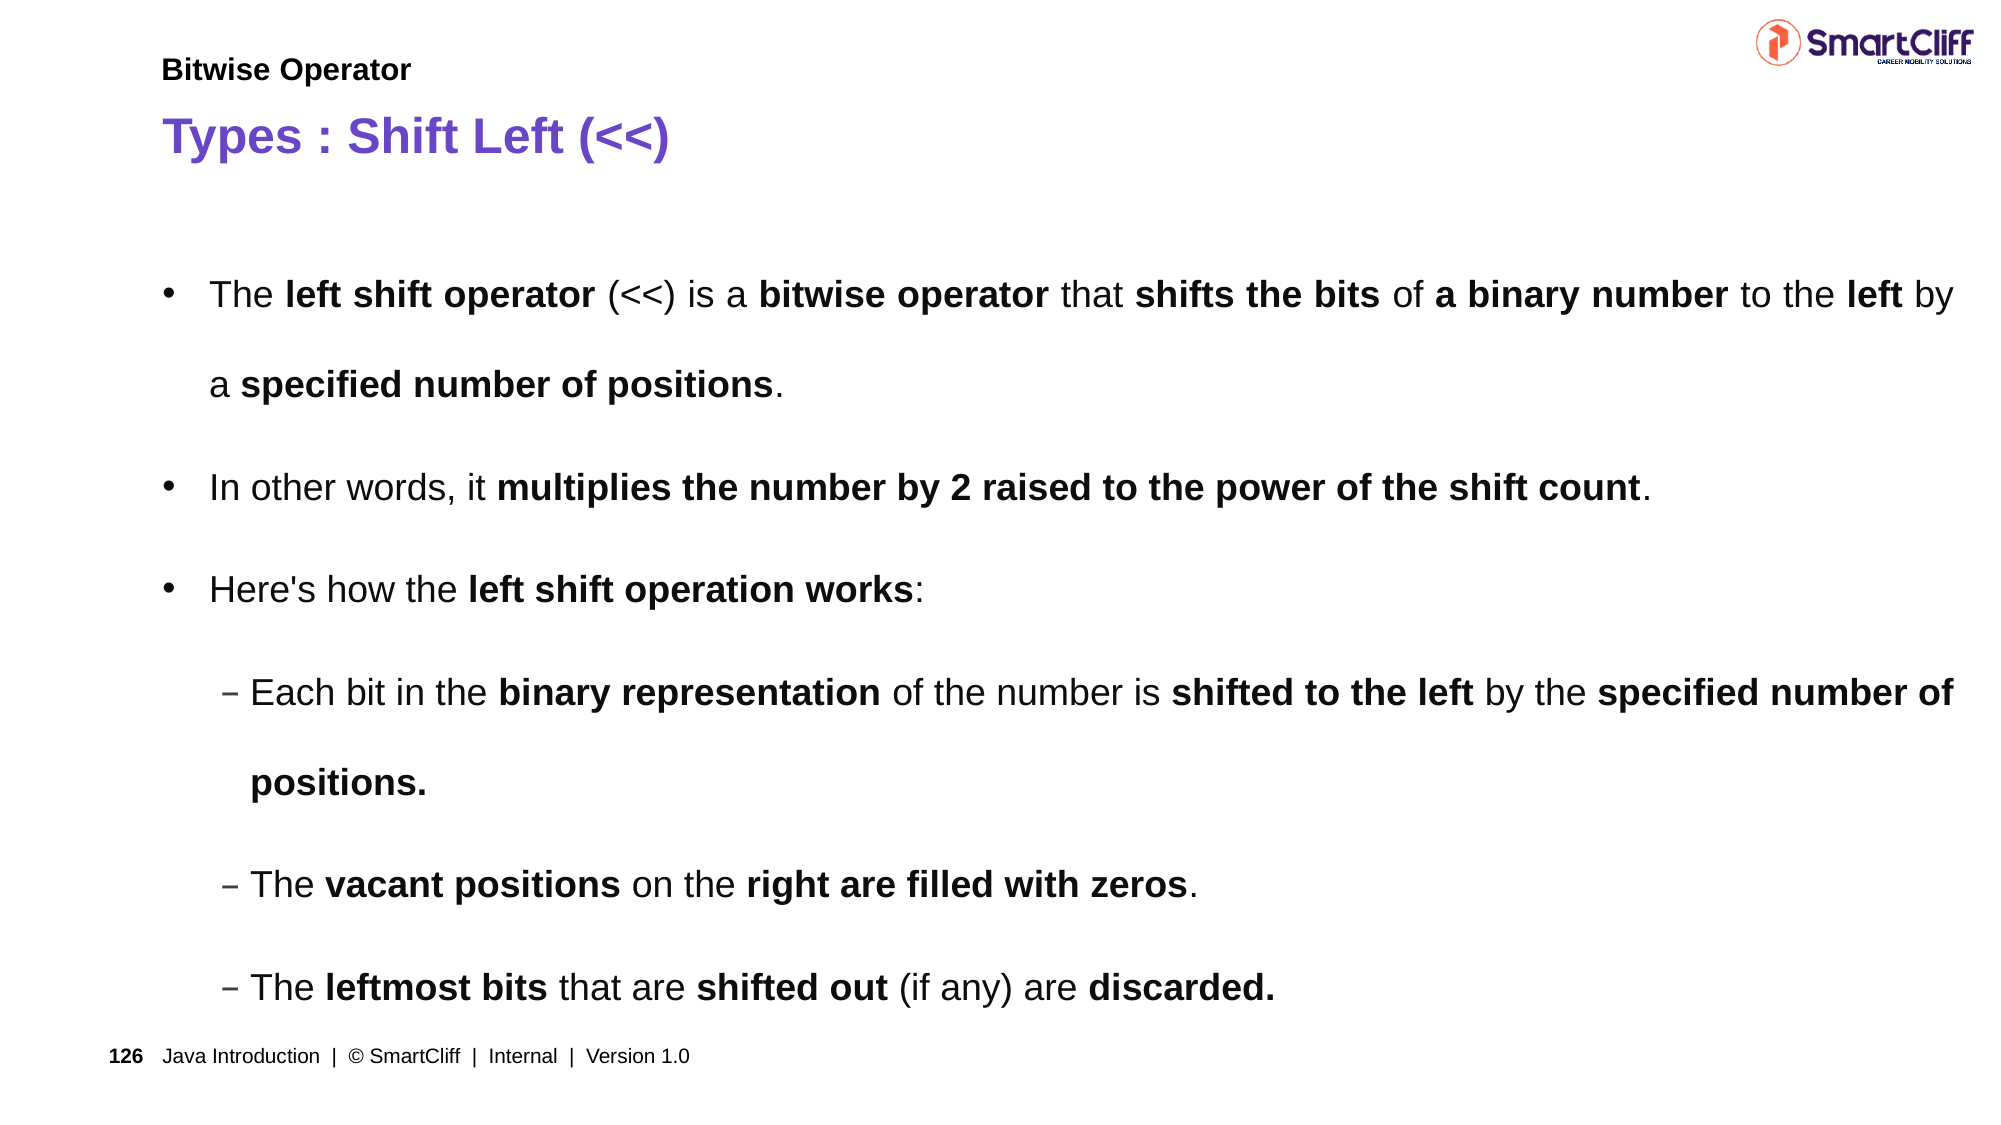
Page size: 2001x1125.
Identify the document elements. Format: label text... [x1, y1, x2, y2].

list The left shift operator (<<) is a bitwise operator that shifts the bits of a binary number to the left by a specified number of positions. In other words, it multiplies the number by 2 raised to the power of the shift count. Here's how the left shift operation works: Each bit in the binary representation of the number is shifted to the left by the specified number of positions. The vacant positions on the right are filled with zeros. The leftmost bits that are shifted out (if any) are discarded. [162, 225, 1954, 1004]
footer Java Introduction | © SmartCliff | Internal | Version 1.0 [162, 1032, 1567, 1079]
picture [1750, 13, 1980, 73]
slide_number 126 [63, 1032, 162, 1079]
title Types : Shift Left (<<) [162, 103, 1954, 166]
list Bitwise Operator [161, 48, 1953, 110]
